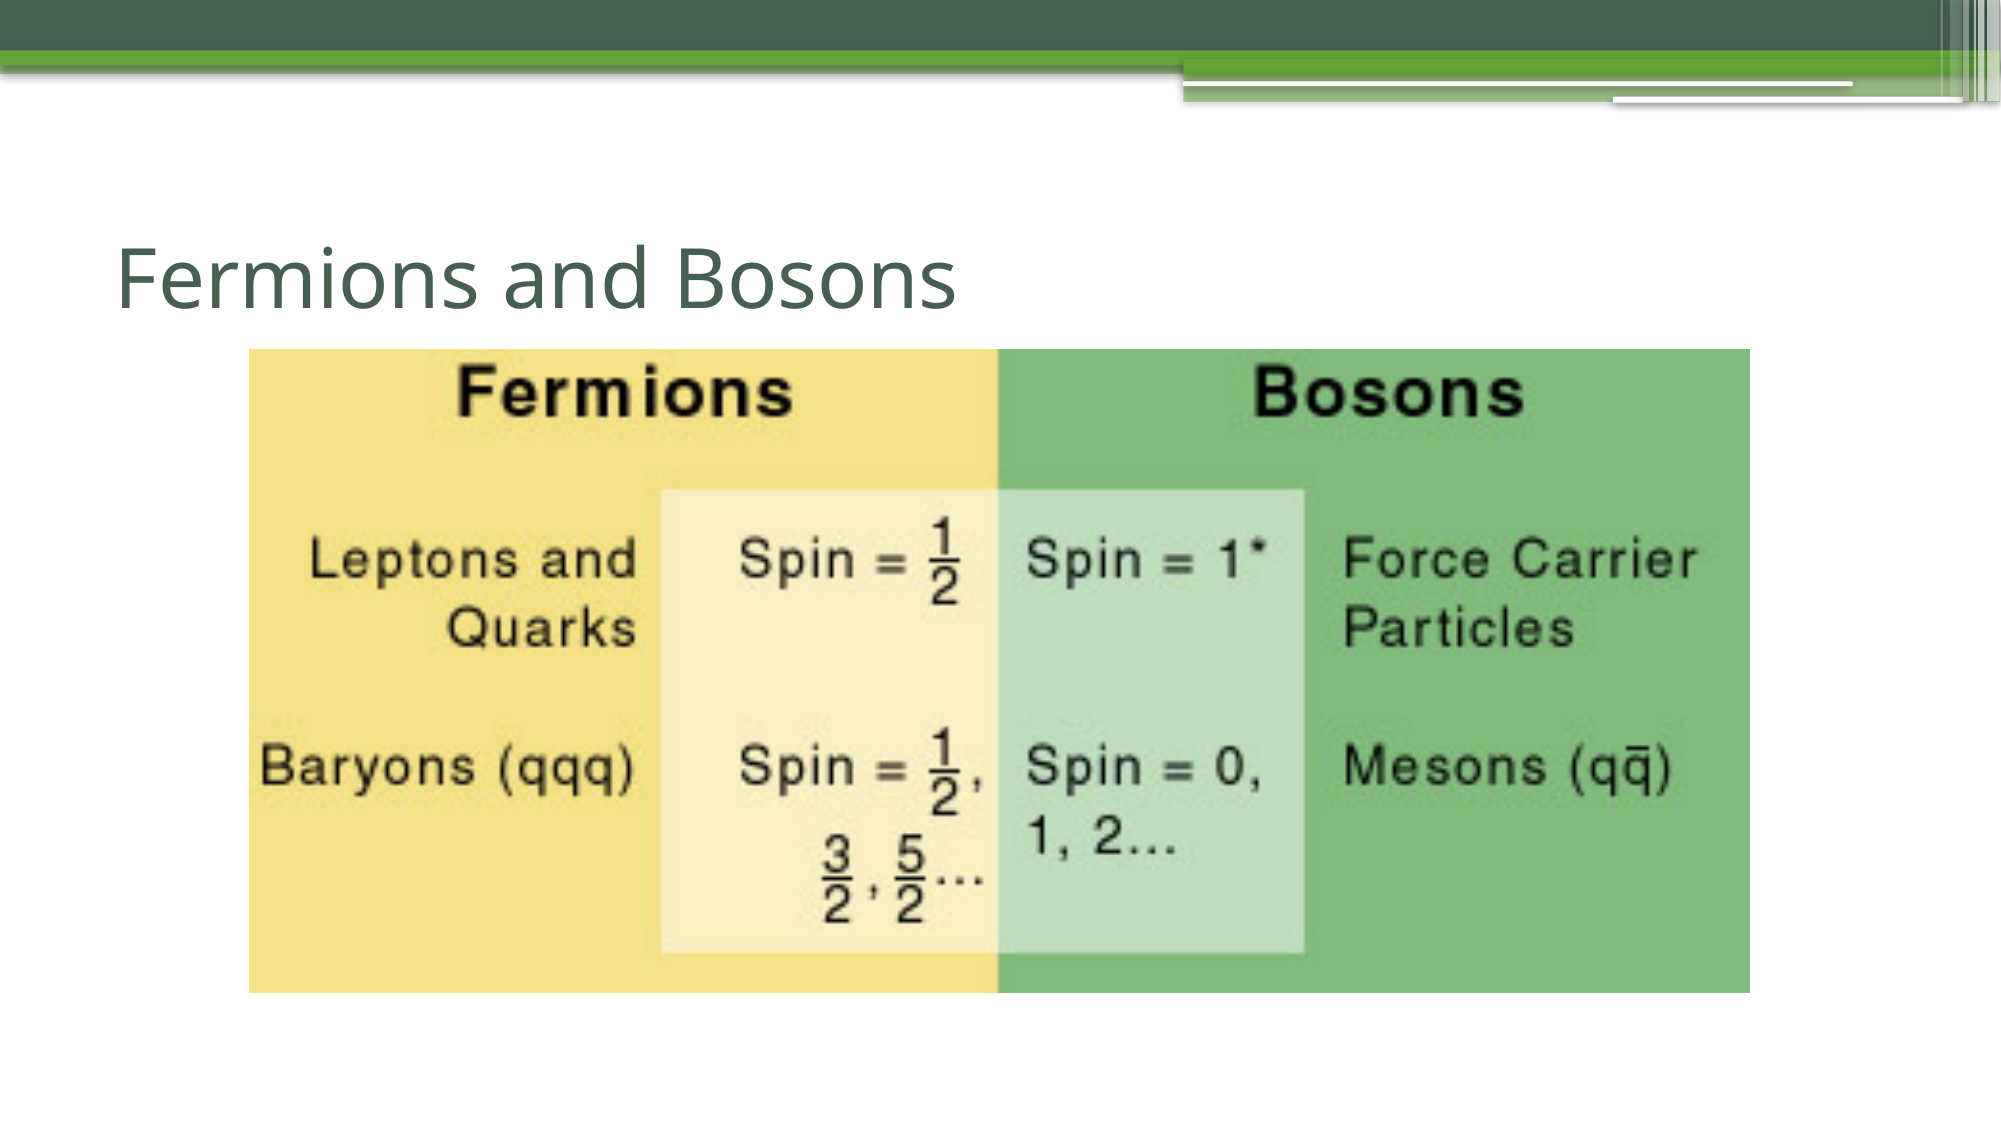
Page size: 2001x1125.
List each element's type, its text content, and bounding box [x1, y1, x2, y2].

picture [249, 349, 1751, 994]
title Fermions and Bosons [99, 187, 1900, 363]
